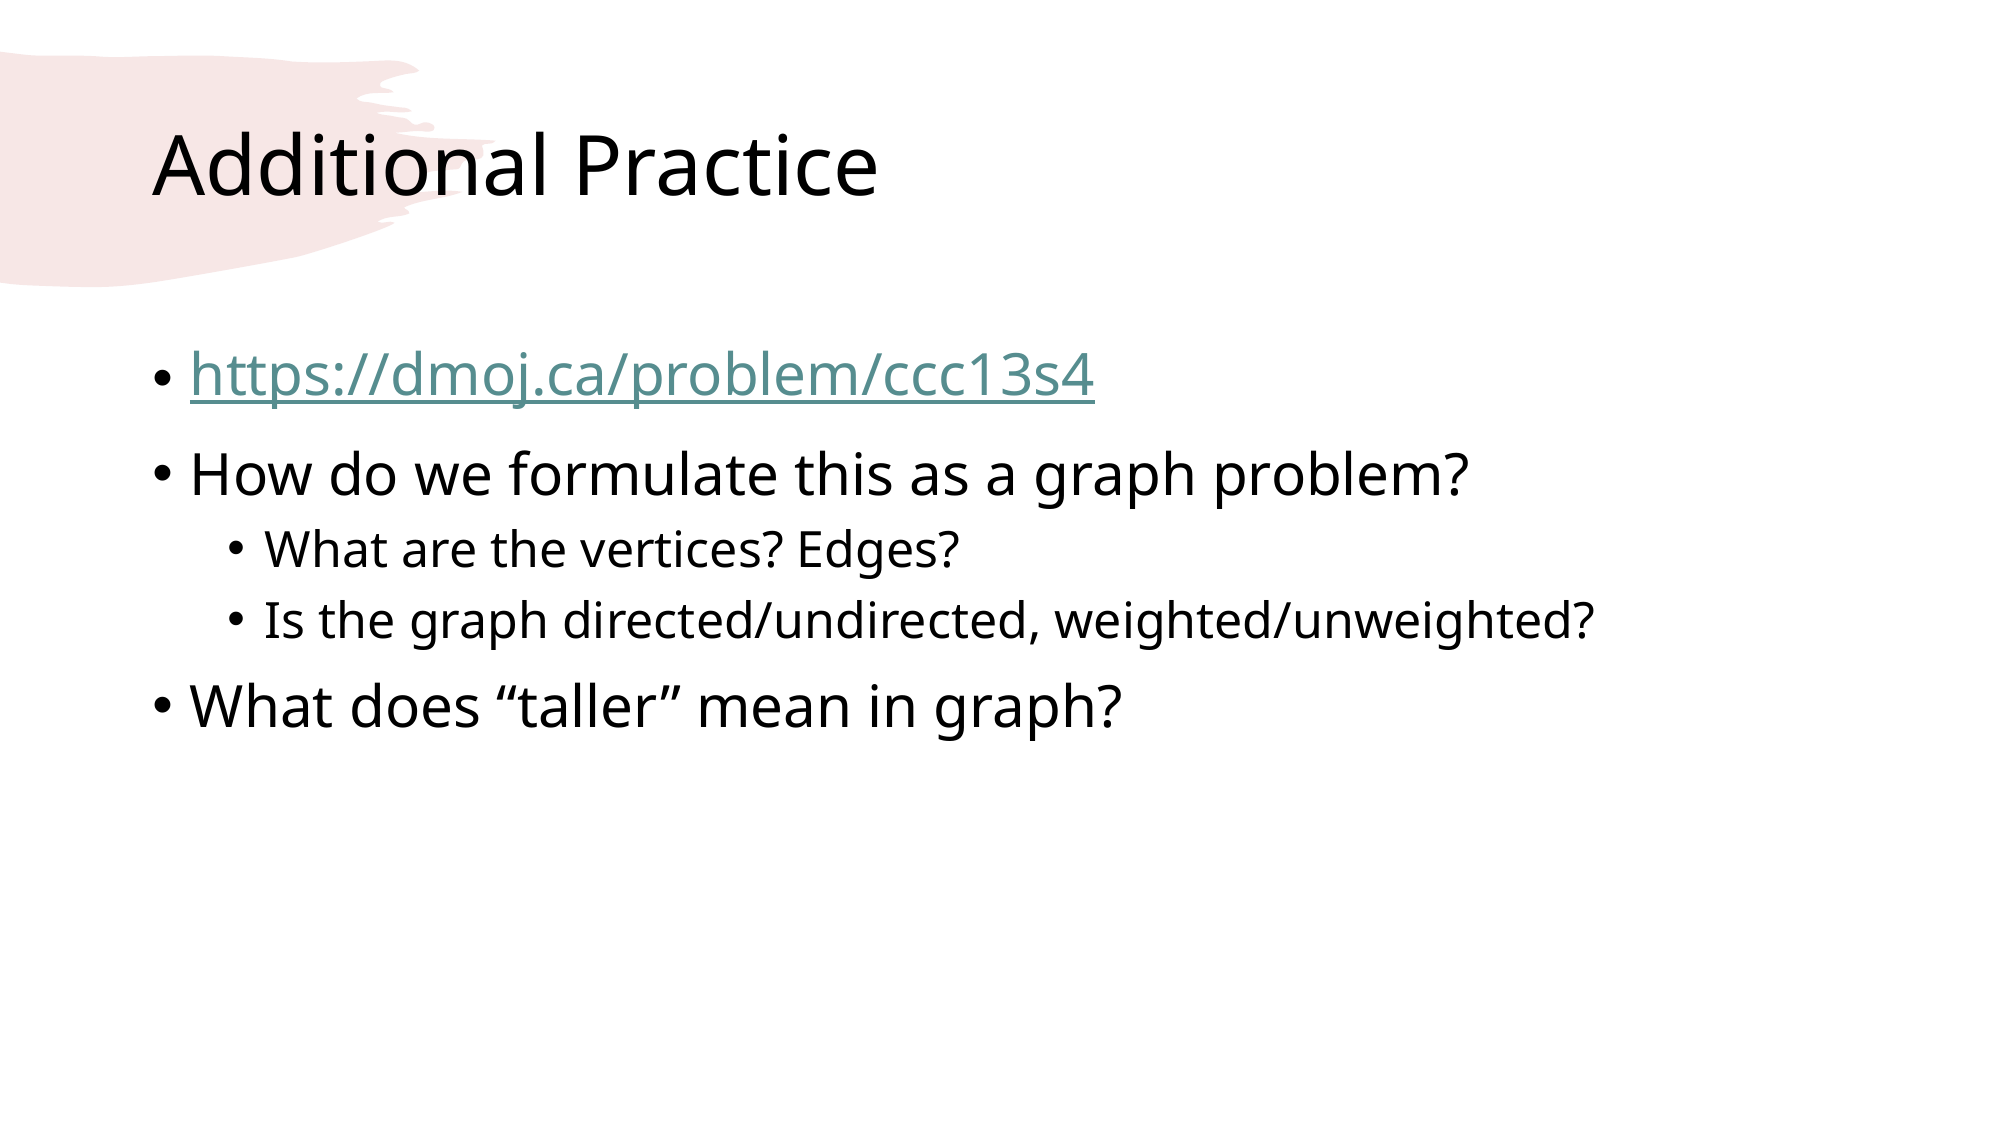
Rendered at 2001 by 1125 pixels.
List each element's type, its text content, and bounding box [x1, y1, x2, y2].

title Additional Practice [137, 59, 1863, 278]
list https://dmoj.ca/problem/ccc13s4 How do we formulate this as a graph problem? What are the vertices? Edges? Is the graph directed/undirected, weighted/unweighted? What does “taller” mean in graph? [137, 329, 1863, 1013]
